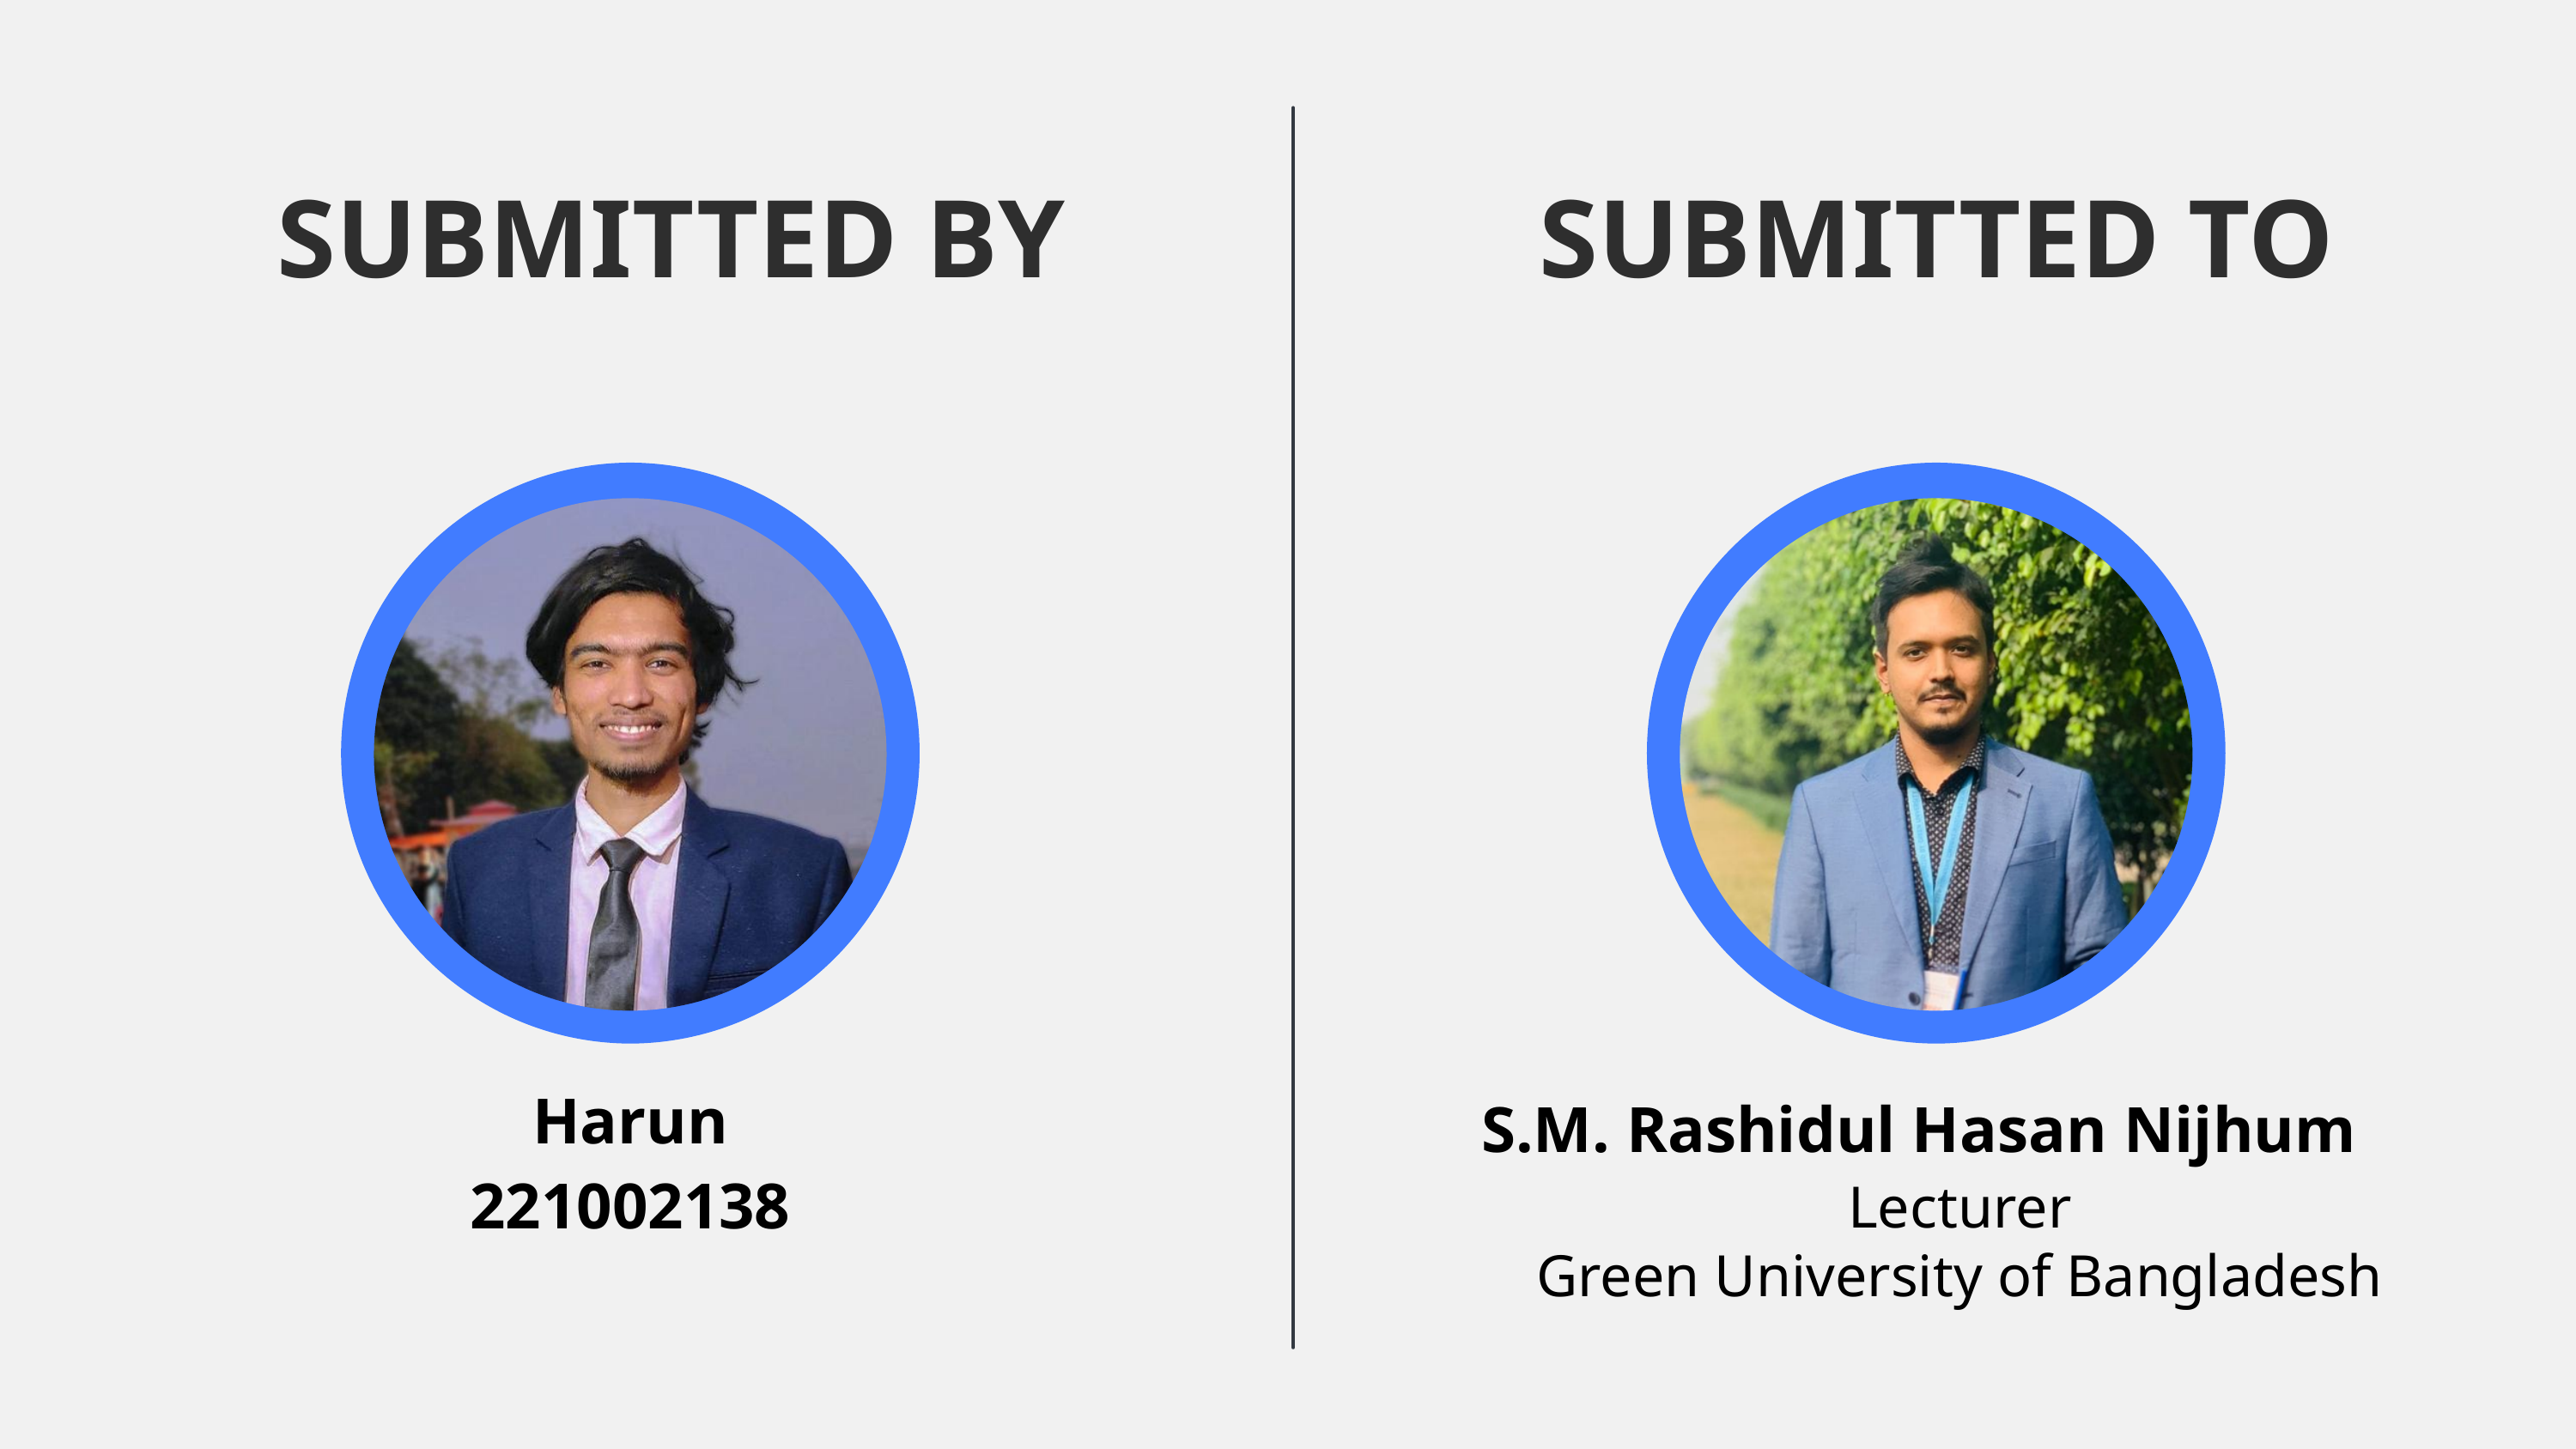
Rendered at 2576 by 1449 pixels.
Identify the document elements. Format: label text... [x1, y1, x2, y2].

text_box S.M. Rashidul Hasan Nijhum [1481, 1039, 2439, 1165]
text_box [374, 498, 887, 1011]
text_box Lecturer [1649, 1125, 2271, 1193]
text_box SUBMITTED TO [1539, 82, 2576, 300]
text_box [1646, 462, 2226, 1039]
text_box Harun 221002138 [367, 1070, 894, 1242]
text_box [341, 462, 920, 1044]
text_box Green University of Bangladesh [1448, 1193, 2472, 1308]
text_box [1680, 498, 2193, 1011]
text_box SUBMITTED BY [276, 82, 1470, 300]
